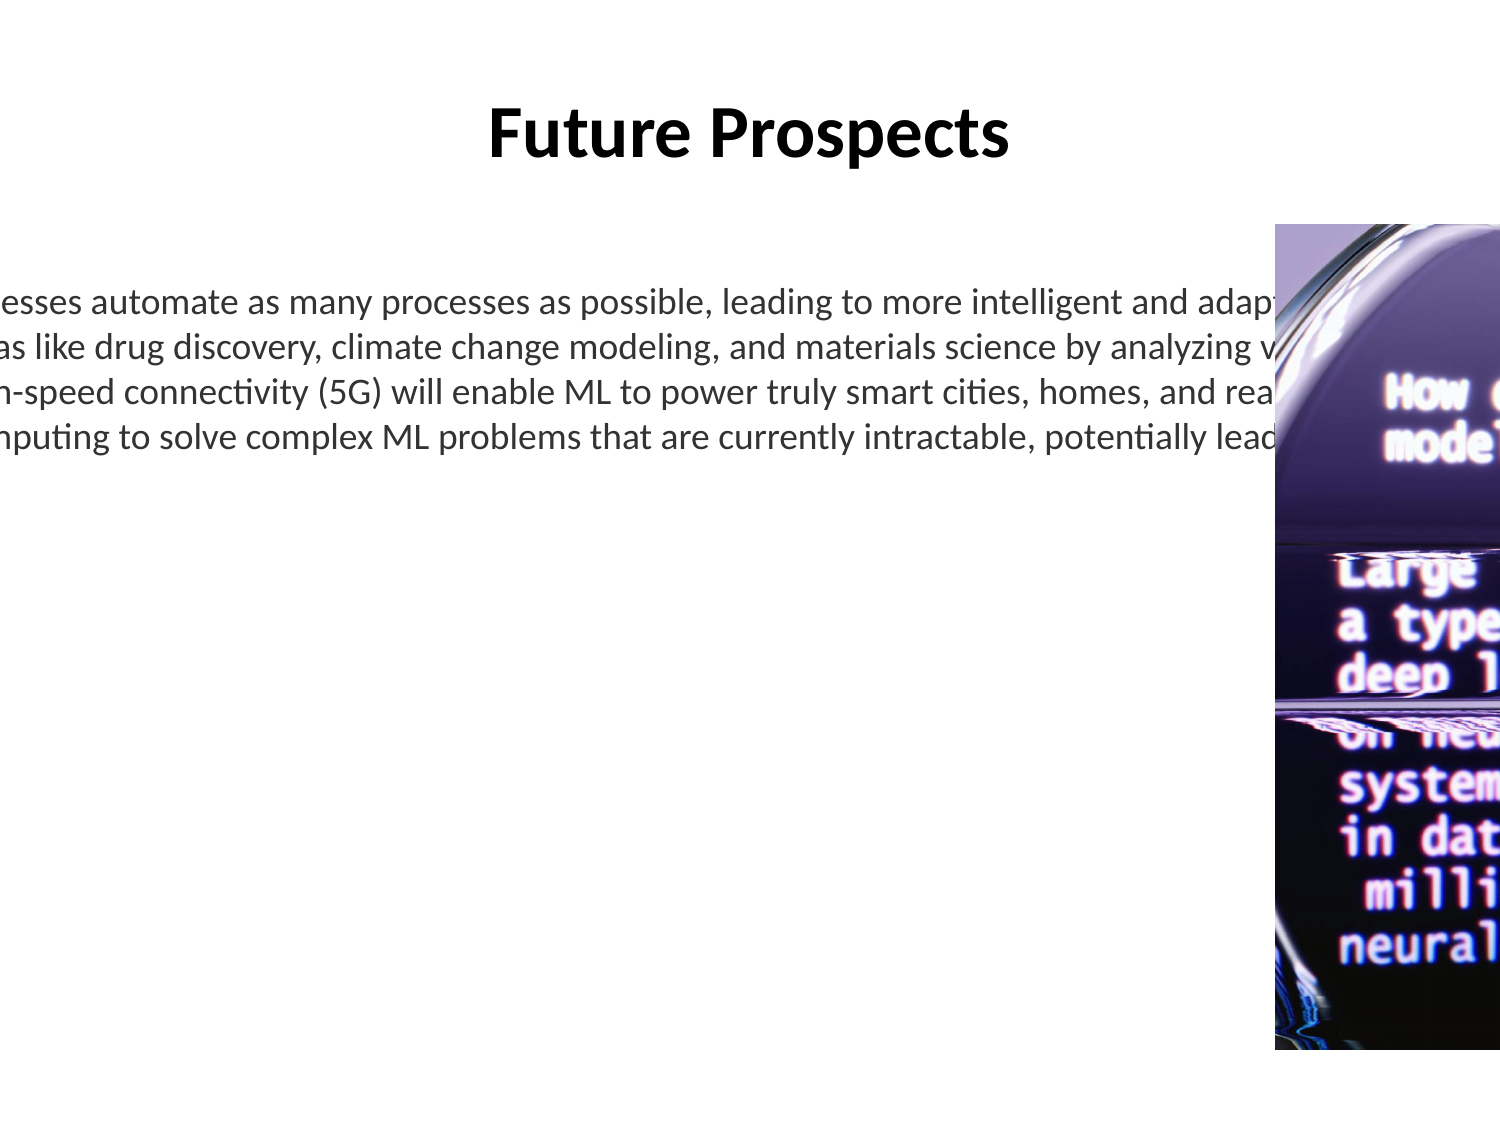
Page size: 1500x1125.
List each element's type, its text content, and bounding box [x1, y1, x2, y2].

text_box • Hyper-Automation: ML will be the core engine of hyper-automation, where businesses automate as many processes as possible, leading to more intelligent and adaptive systems in logistics, manufacturing, and services. • AI-Accelerated Scientific Discovery: ML will dramatically speed up research in areas like drug discovery, climate change modeling, and materials science by analyzing vast experimental datasets to find novel solutions. • Integration with IoT and 5G: The combination of ubiquitous sensors (IoT) and high-speed connectivity (5G) will enable ML to power truly smart cities, homes, and real-time autonomous systems. • Quantum Machine Learning: An emerging field exploring the use of quantum computing to solve complex ML problems that are currently intractable, potentially leading to exponential leaps in capability. [0, 269, 1269, 465]
text_box Future Prospects [473, 74, 1027, 180]
picture [1274, 224, 1500, 1051]
